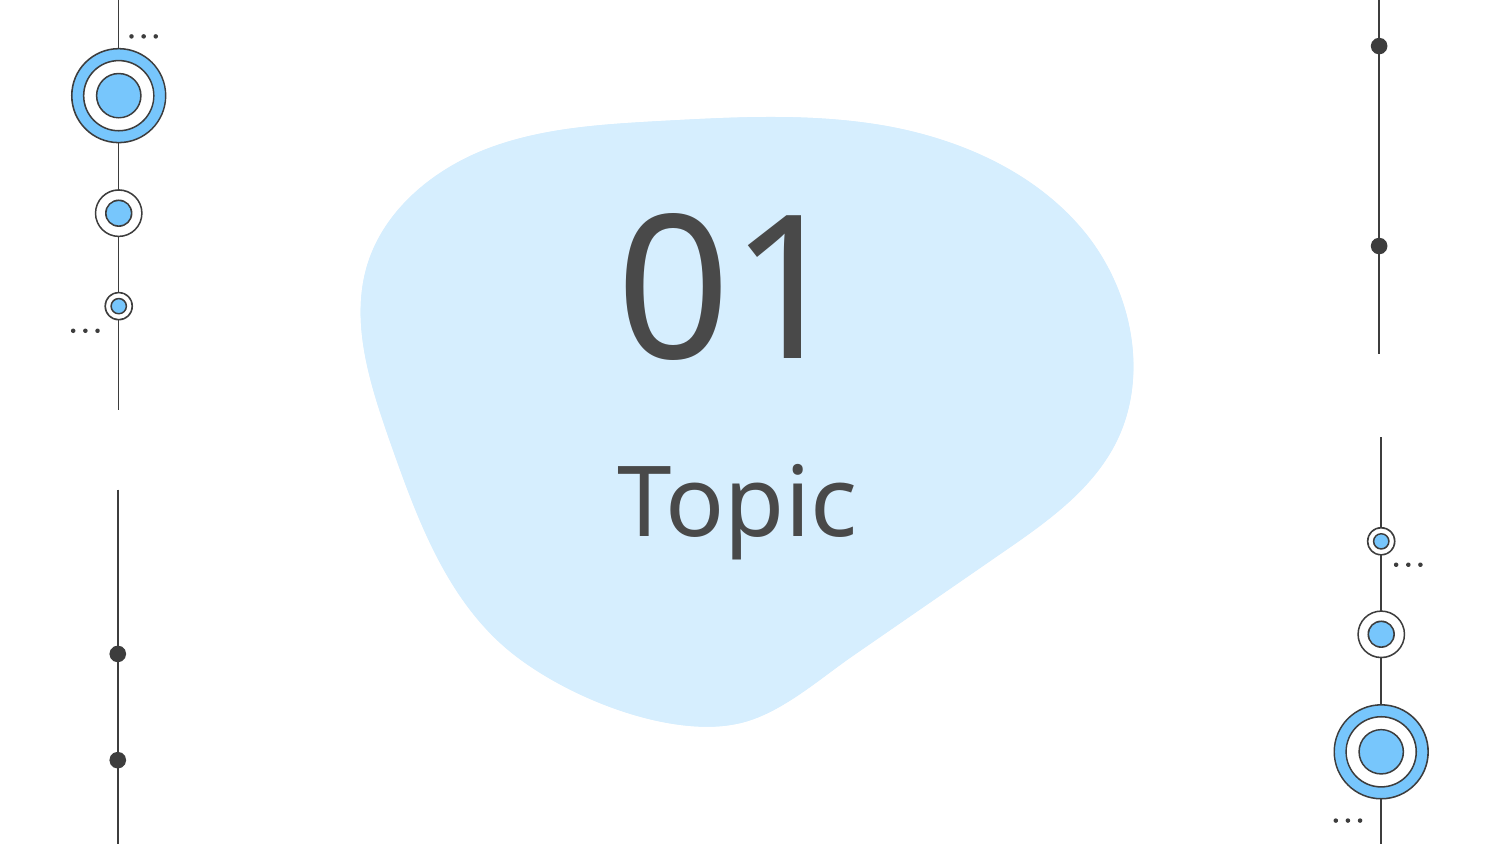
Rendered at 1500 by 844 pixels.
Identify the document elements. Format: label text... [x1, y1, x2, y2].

title Topic [475, 430, 1001, 563]
title 01 [487, 190, 975, 366]
